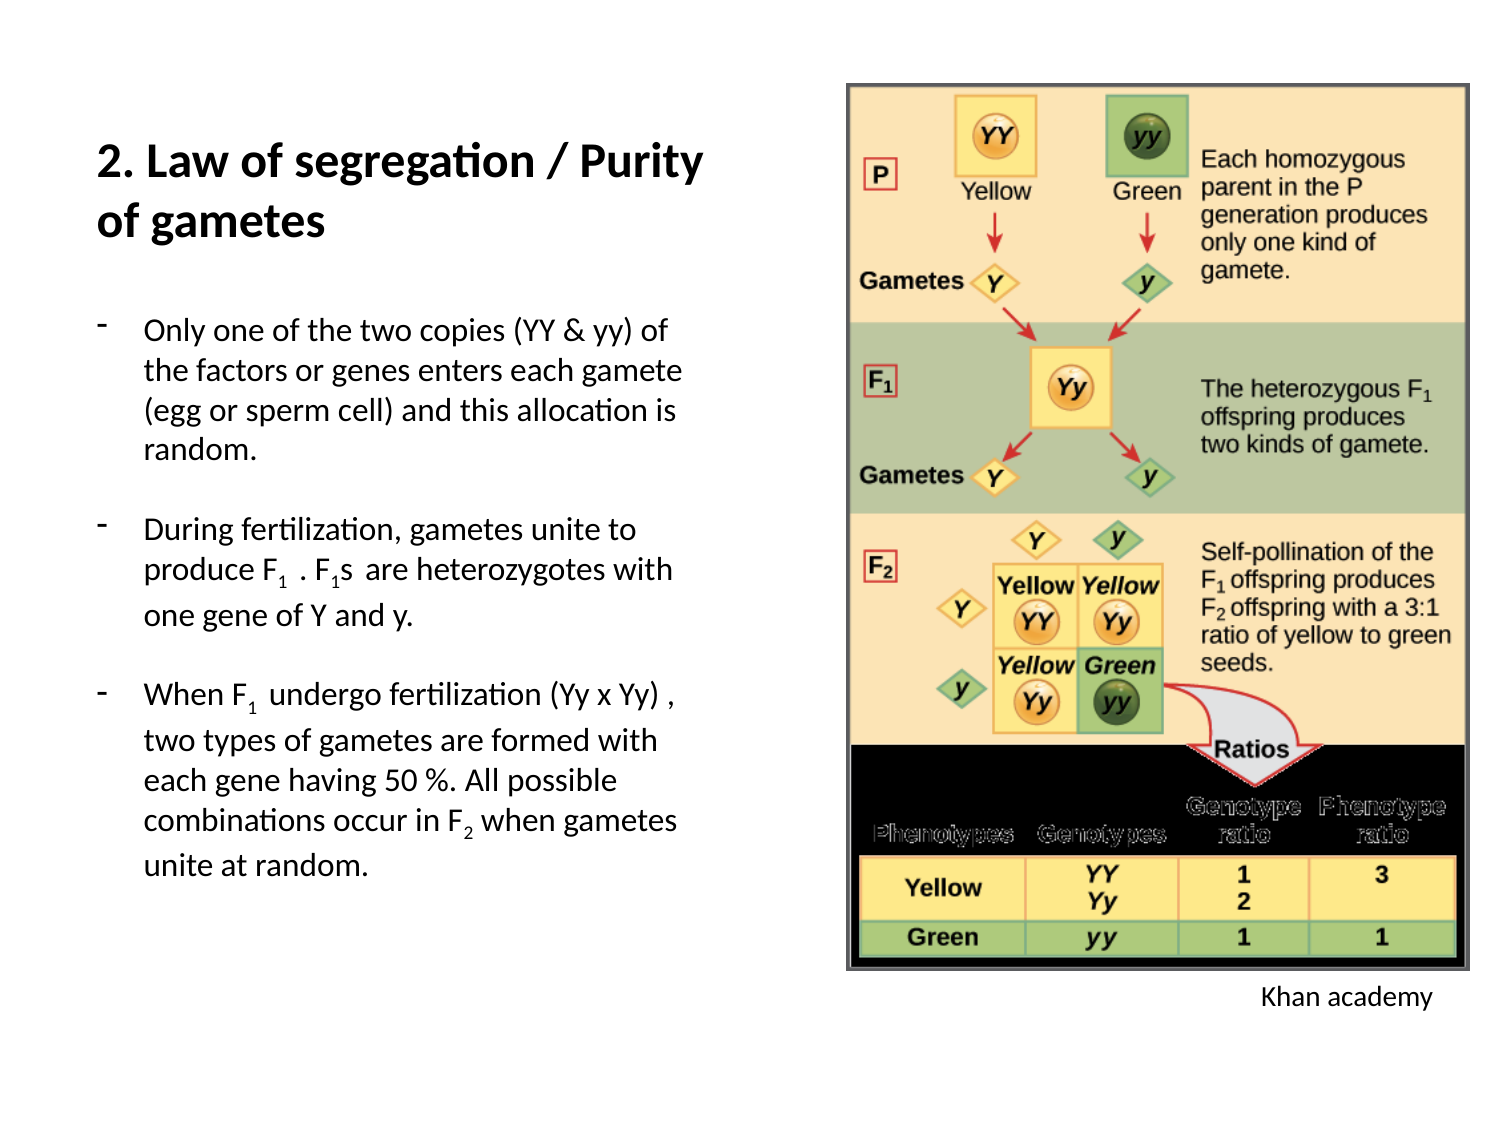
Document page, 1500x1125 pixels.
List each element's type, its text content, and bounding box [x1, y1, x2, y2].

text_box 2. Law of segregation / Purity of gametes Only one of the two copies (YY & yy) of the factors or genes enters each gamete (egg or sperm cell) and this allocation is random. During fertilization, gametes unite to produce F1 . F1s are heterozygotes with one gene of Y and y. When F1 undergo fertilization (Yy x Yy) , two types of gametes are formed with each gene having 50 %. All possible combinations occur in F2 when gametes unite at random. [81, 120, 737, 891]
picture [846, 83, 1470, 971]
text_box Khan academy [1194, 970, 1500, 1020]
